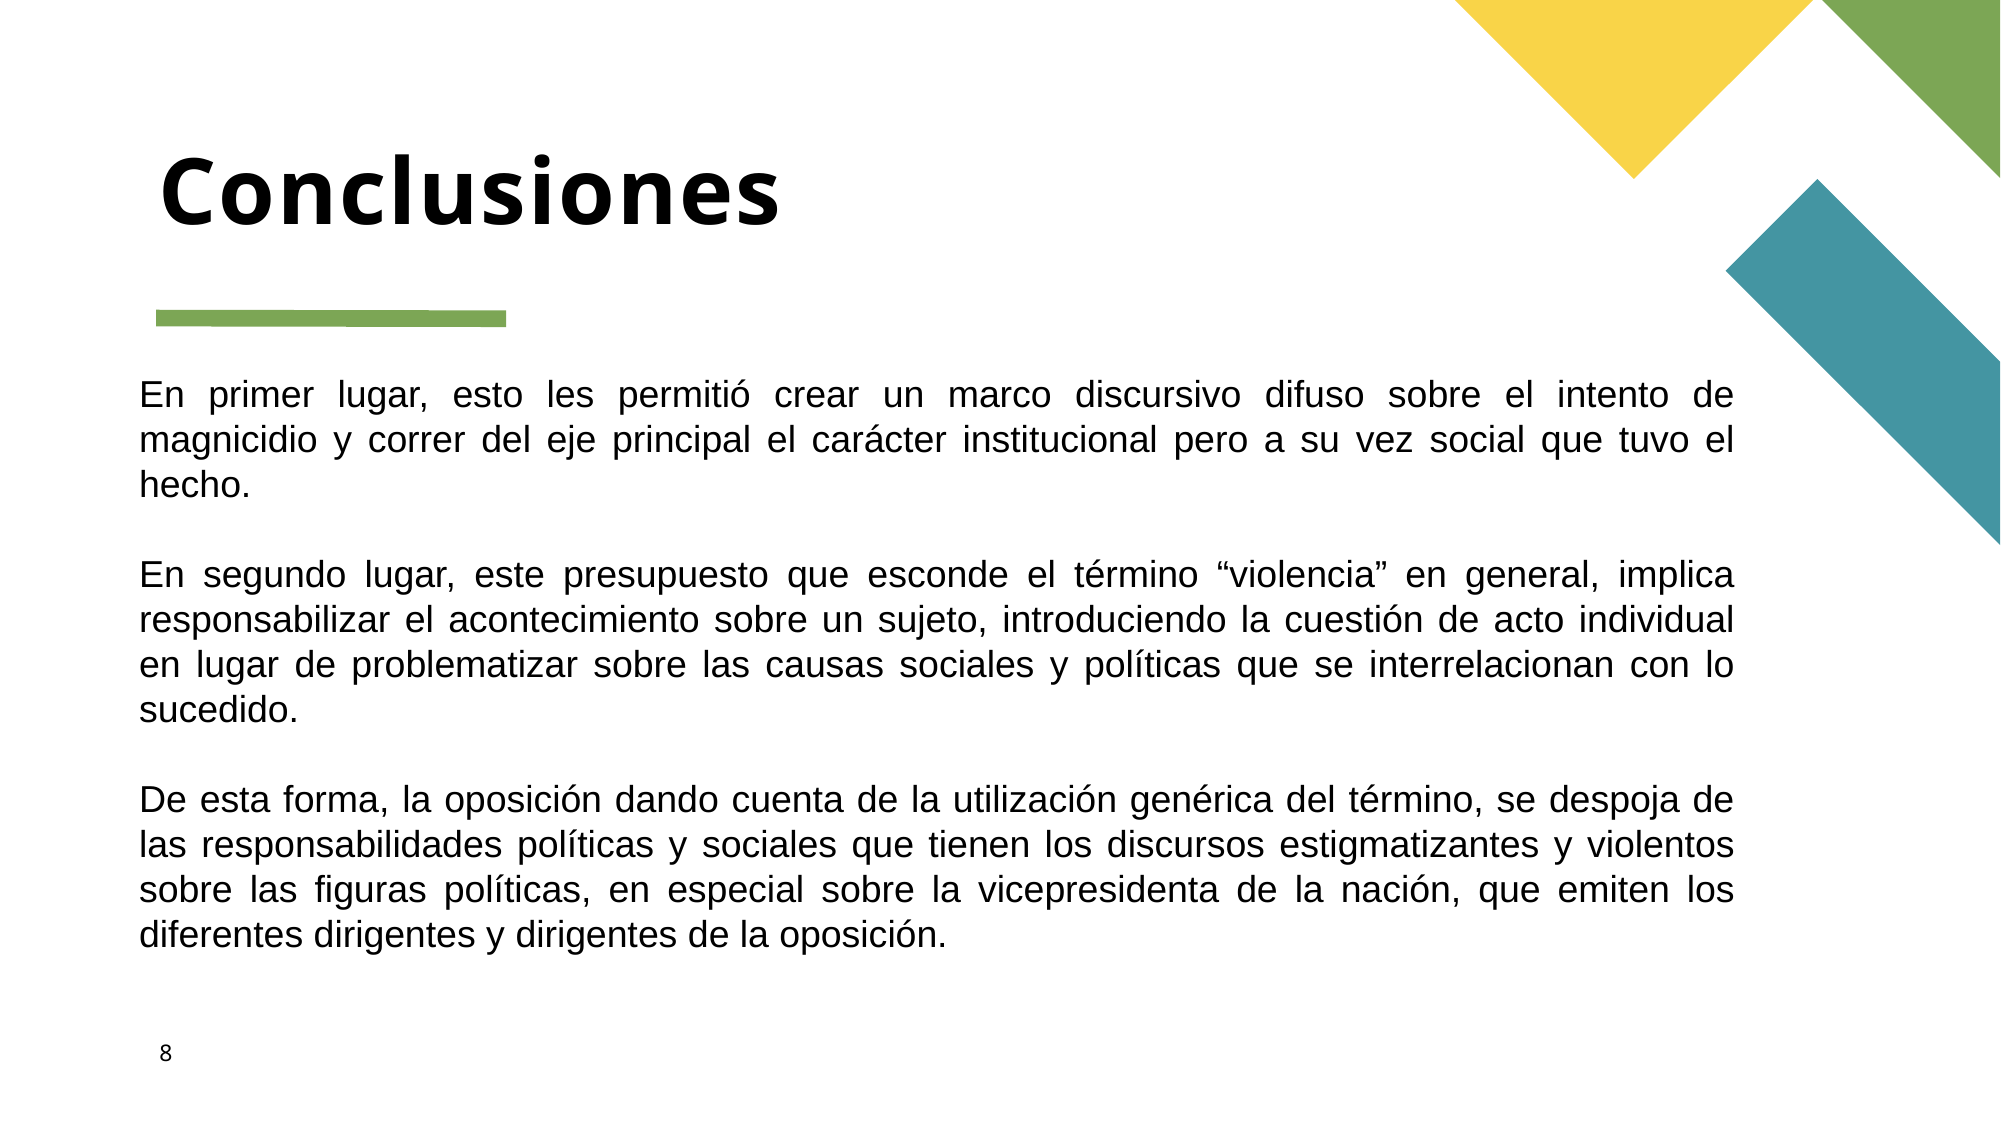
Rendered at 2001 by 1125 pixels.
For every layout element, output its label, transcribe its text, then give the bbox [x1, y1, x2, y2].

title Conclusiones [158, 144, 969, 245]
slide_number 8 [159, 1052, 246, 1080]
text_box En primer lugar, esto les permitió crear un marco discursivo difuso sobre el intento de magnicidio y correr del eje principal el carácter institucional pero a su vez social que tuvo el hecho. En segundo lugar, este presupuesto que esconde el término “violencia” en general, implica responsabilizar el acontecimiento sobre un sujeto, introduciendo la cuestión de acto individual en lugar de problematizar sobre las causas sociales y políticas que se interrelacionan con lo sucedido. De esta forma, la oposición dando cuenta de la utilización genérica del término, se despoja de las responsabilidades políticas y sociales que tienen los discursos estigmatizantes y violentos sobre las figuras políticas, en especial sobre la vicepresidenta de la nación, que emiten los diferentes dirigentes y dirigentes de la oposición. [124, 362, 1790, 1052]
